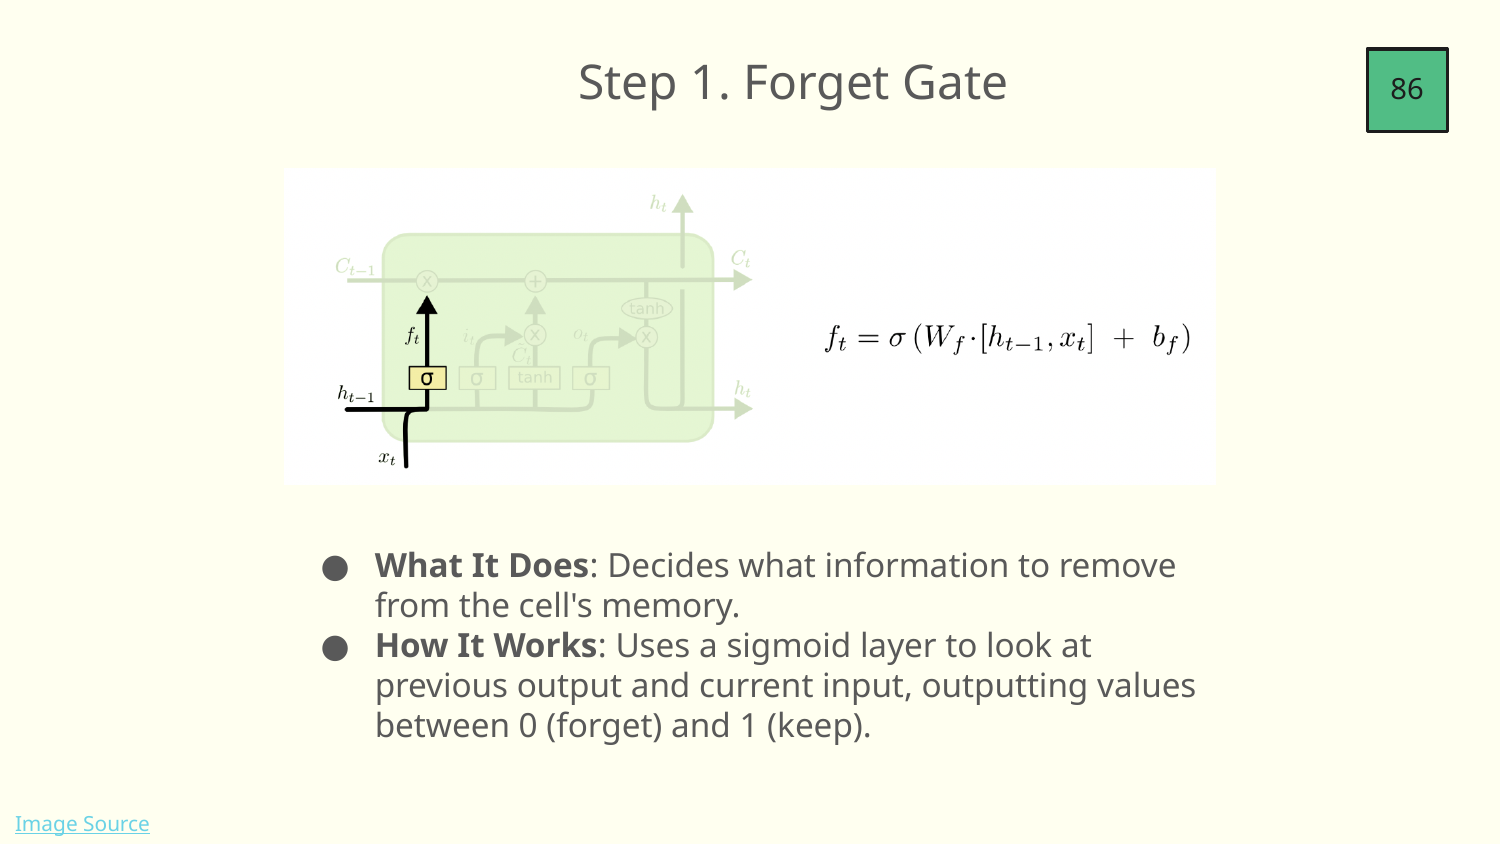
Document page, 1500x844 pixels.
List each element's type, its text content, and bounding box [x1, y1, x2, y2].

text_box Image Source [0, 803, 299, 844]
slide_number 86 [1367, 49, 1448, 132]
picture [284, 168, 1216, 485]
text_box Step 1. Forget Gate [253, 36, 1335, 147]
text_box What It Does: Decides what information to remove from the cell's memory. How It Works: Uses a sigmoid layer to look at previous output and current input, outputting values between 0 (forget) and 1 (keep). [284, 529, 1216, 759]
